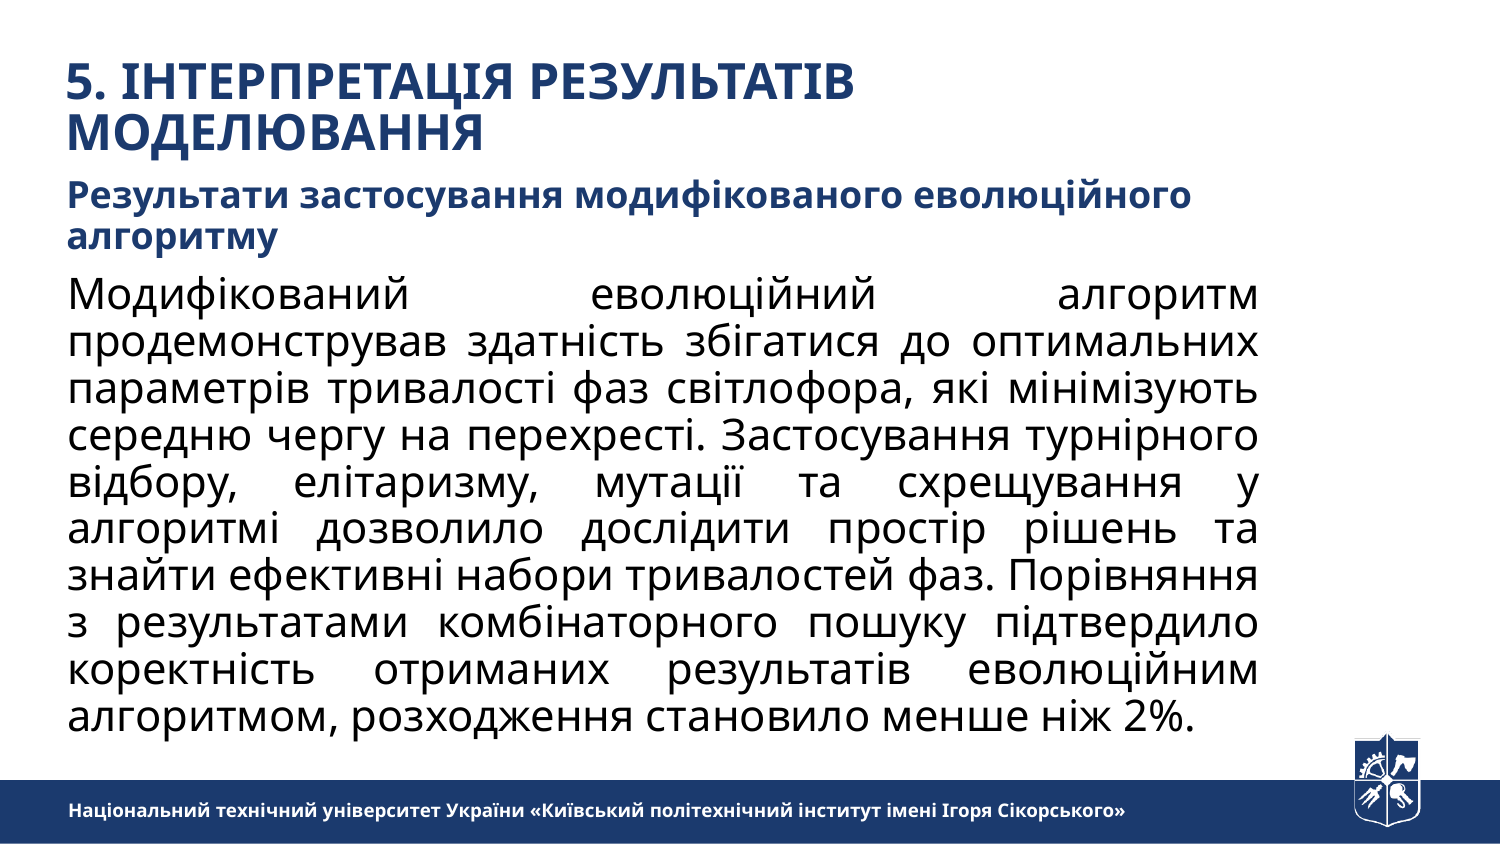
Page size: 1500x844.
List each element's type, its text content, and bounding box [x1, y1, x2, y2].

list Модифікований еволюційний алгоритм продемонстрував здатність збігатися до оптимальних параметрів тривалості фаз світлофора, які мінімізують середню чергу на перехресті. Застосування турнірного відбору, елітаризму, мутації та схрещування у алгоритмі дозволило дослідити простір рішень та знайти ефективні набори тривалостей фаз. Порівняння з результатами комбінаторного пошуку підтвердило коректність отриманих результатів еволюційним алгоритмом, розходження становило менше ніж 2%. [55, 266, 1273, 759]
picture [1347, 725, 1427, 832]
list Результати застосування модифікованого еволюційного алгоритму [54, 170, 1272, 267]
list 5. Інтерпретація результатів моделювання [53, 53, 959, 169]
